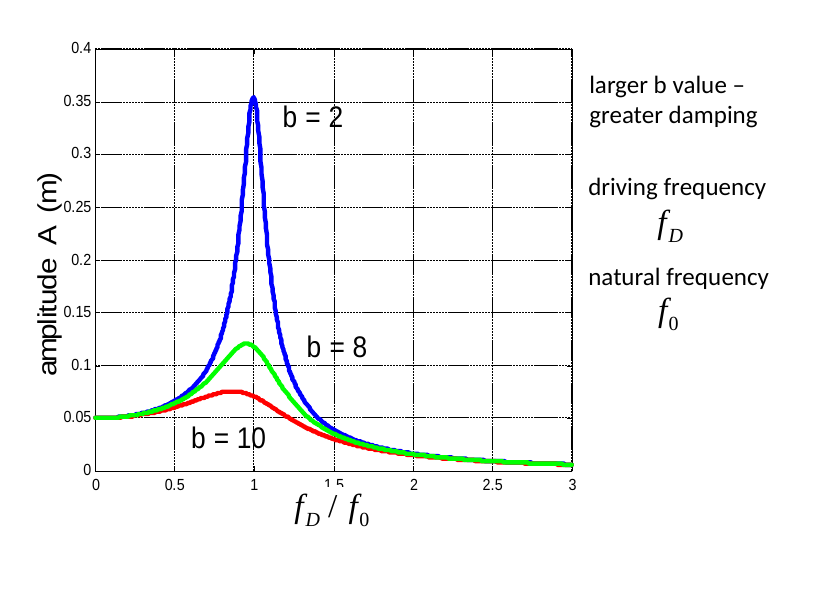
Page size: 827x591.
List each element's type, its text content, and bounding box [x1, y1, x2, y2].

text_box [648, 290, 684, 337]
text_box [284, 486, 375, 533]
text_box driving frequency natural frequency [632, 162, 800, 298]
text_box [647, 202, 687, 249]
text_box larger b value – greater damping [632, 61, 801, 136]
picture [14, 9, 632, 530]
